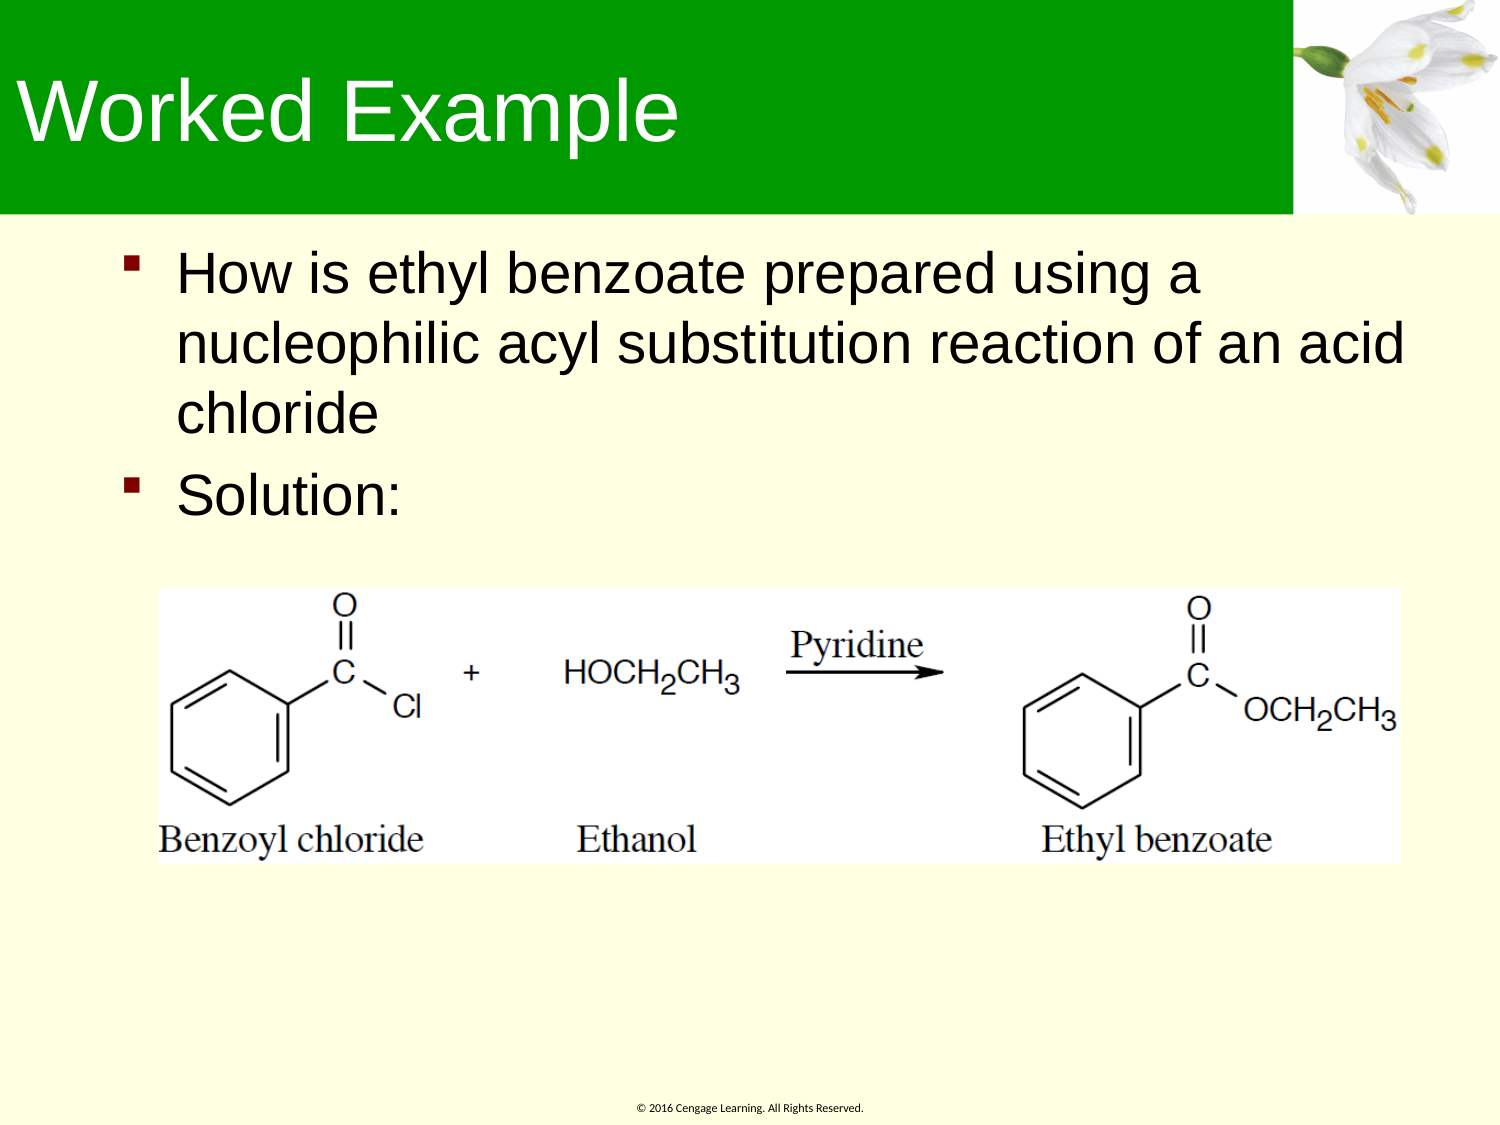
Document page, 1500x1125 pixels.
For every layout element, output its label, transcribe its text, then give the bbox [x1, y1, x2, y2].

picture [159, 587, 1400, 865]
picture [1293, 0, 1500, 215]
list How is ethyl benzoate prepared using a nucleophilic acyl substitution reaction of an acid chloride Solution: [103, 227, 1450, 1065]
title Worked Example [0, 0, 1288, 213]
